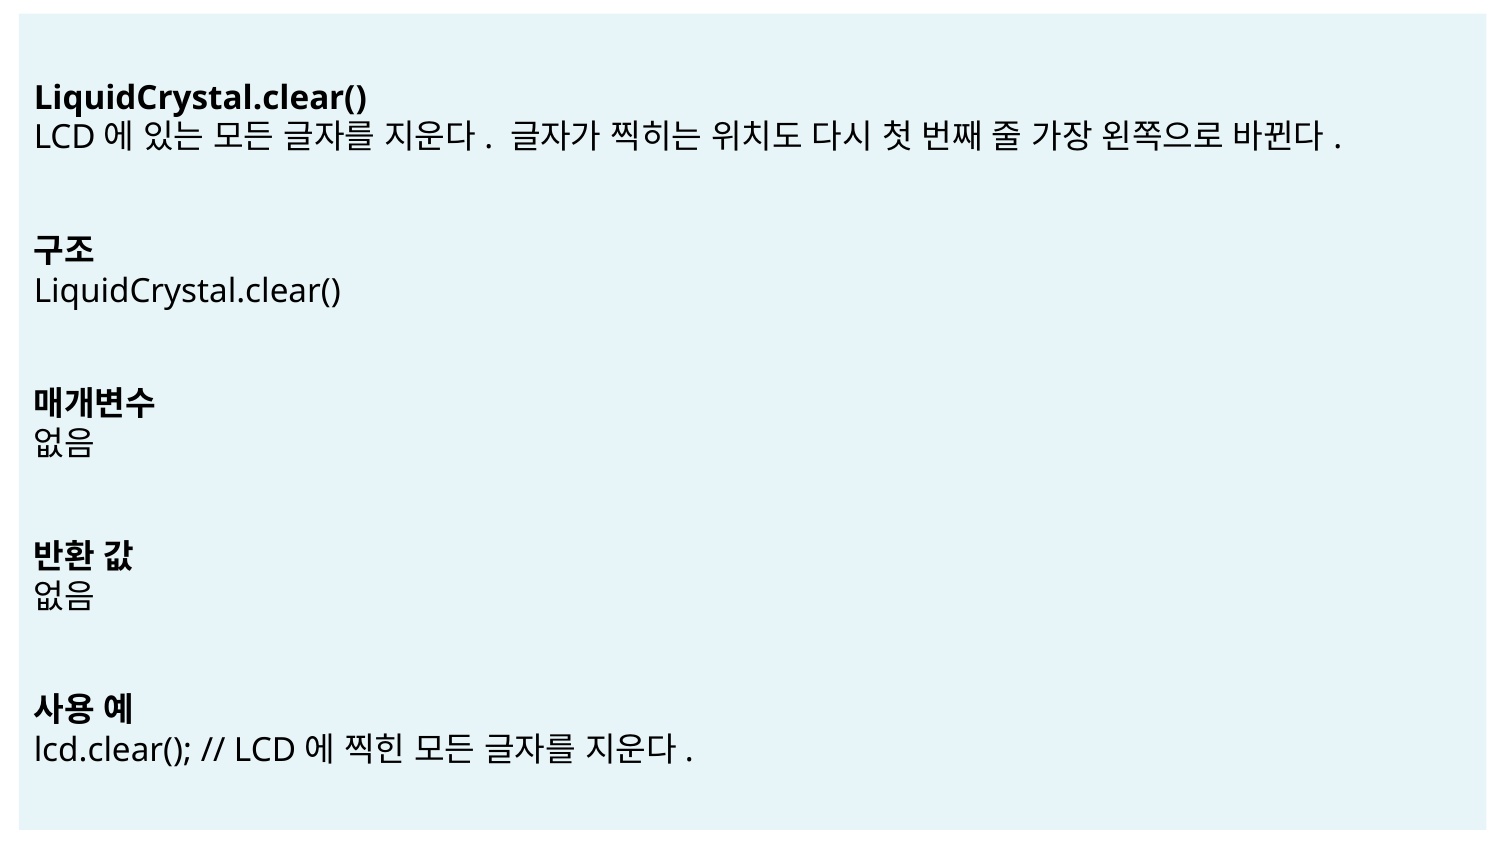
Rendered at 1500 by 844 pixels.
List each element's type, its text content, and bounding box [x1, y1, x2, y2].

list LiquidCrystal.clear() LCD에 있는 모든 글자를 지운다. 글자가 찍히는 위치도 다시 첫 번째 줄 가장 왼쪽으로 바뀐다. 구조 LiquidCrystal.clear() 매개변수 없음 반환 값 없음 사용 예 lcd.clear(); // LCD에 찍힌 모든 글자를 지운다. [18, 13, 1487, 830]
